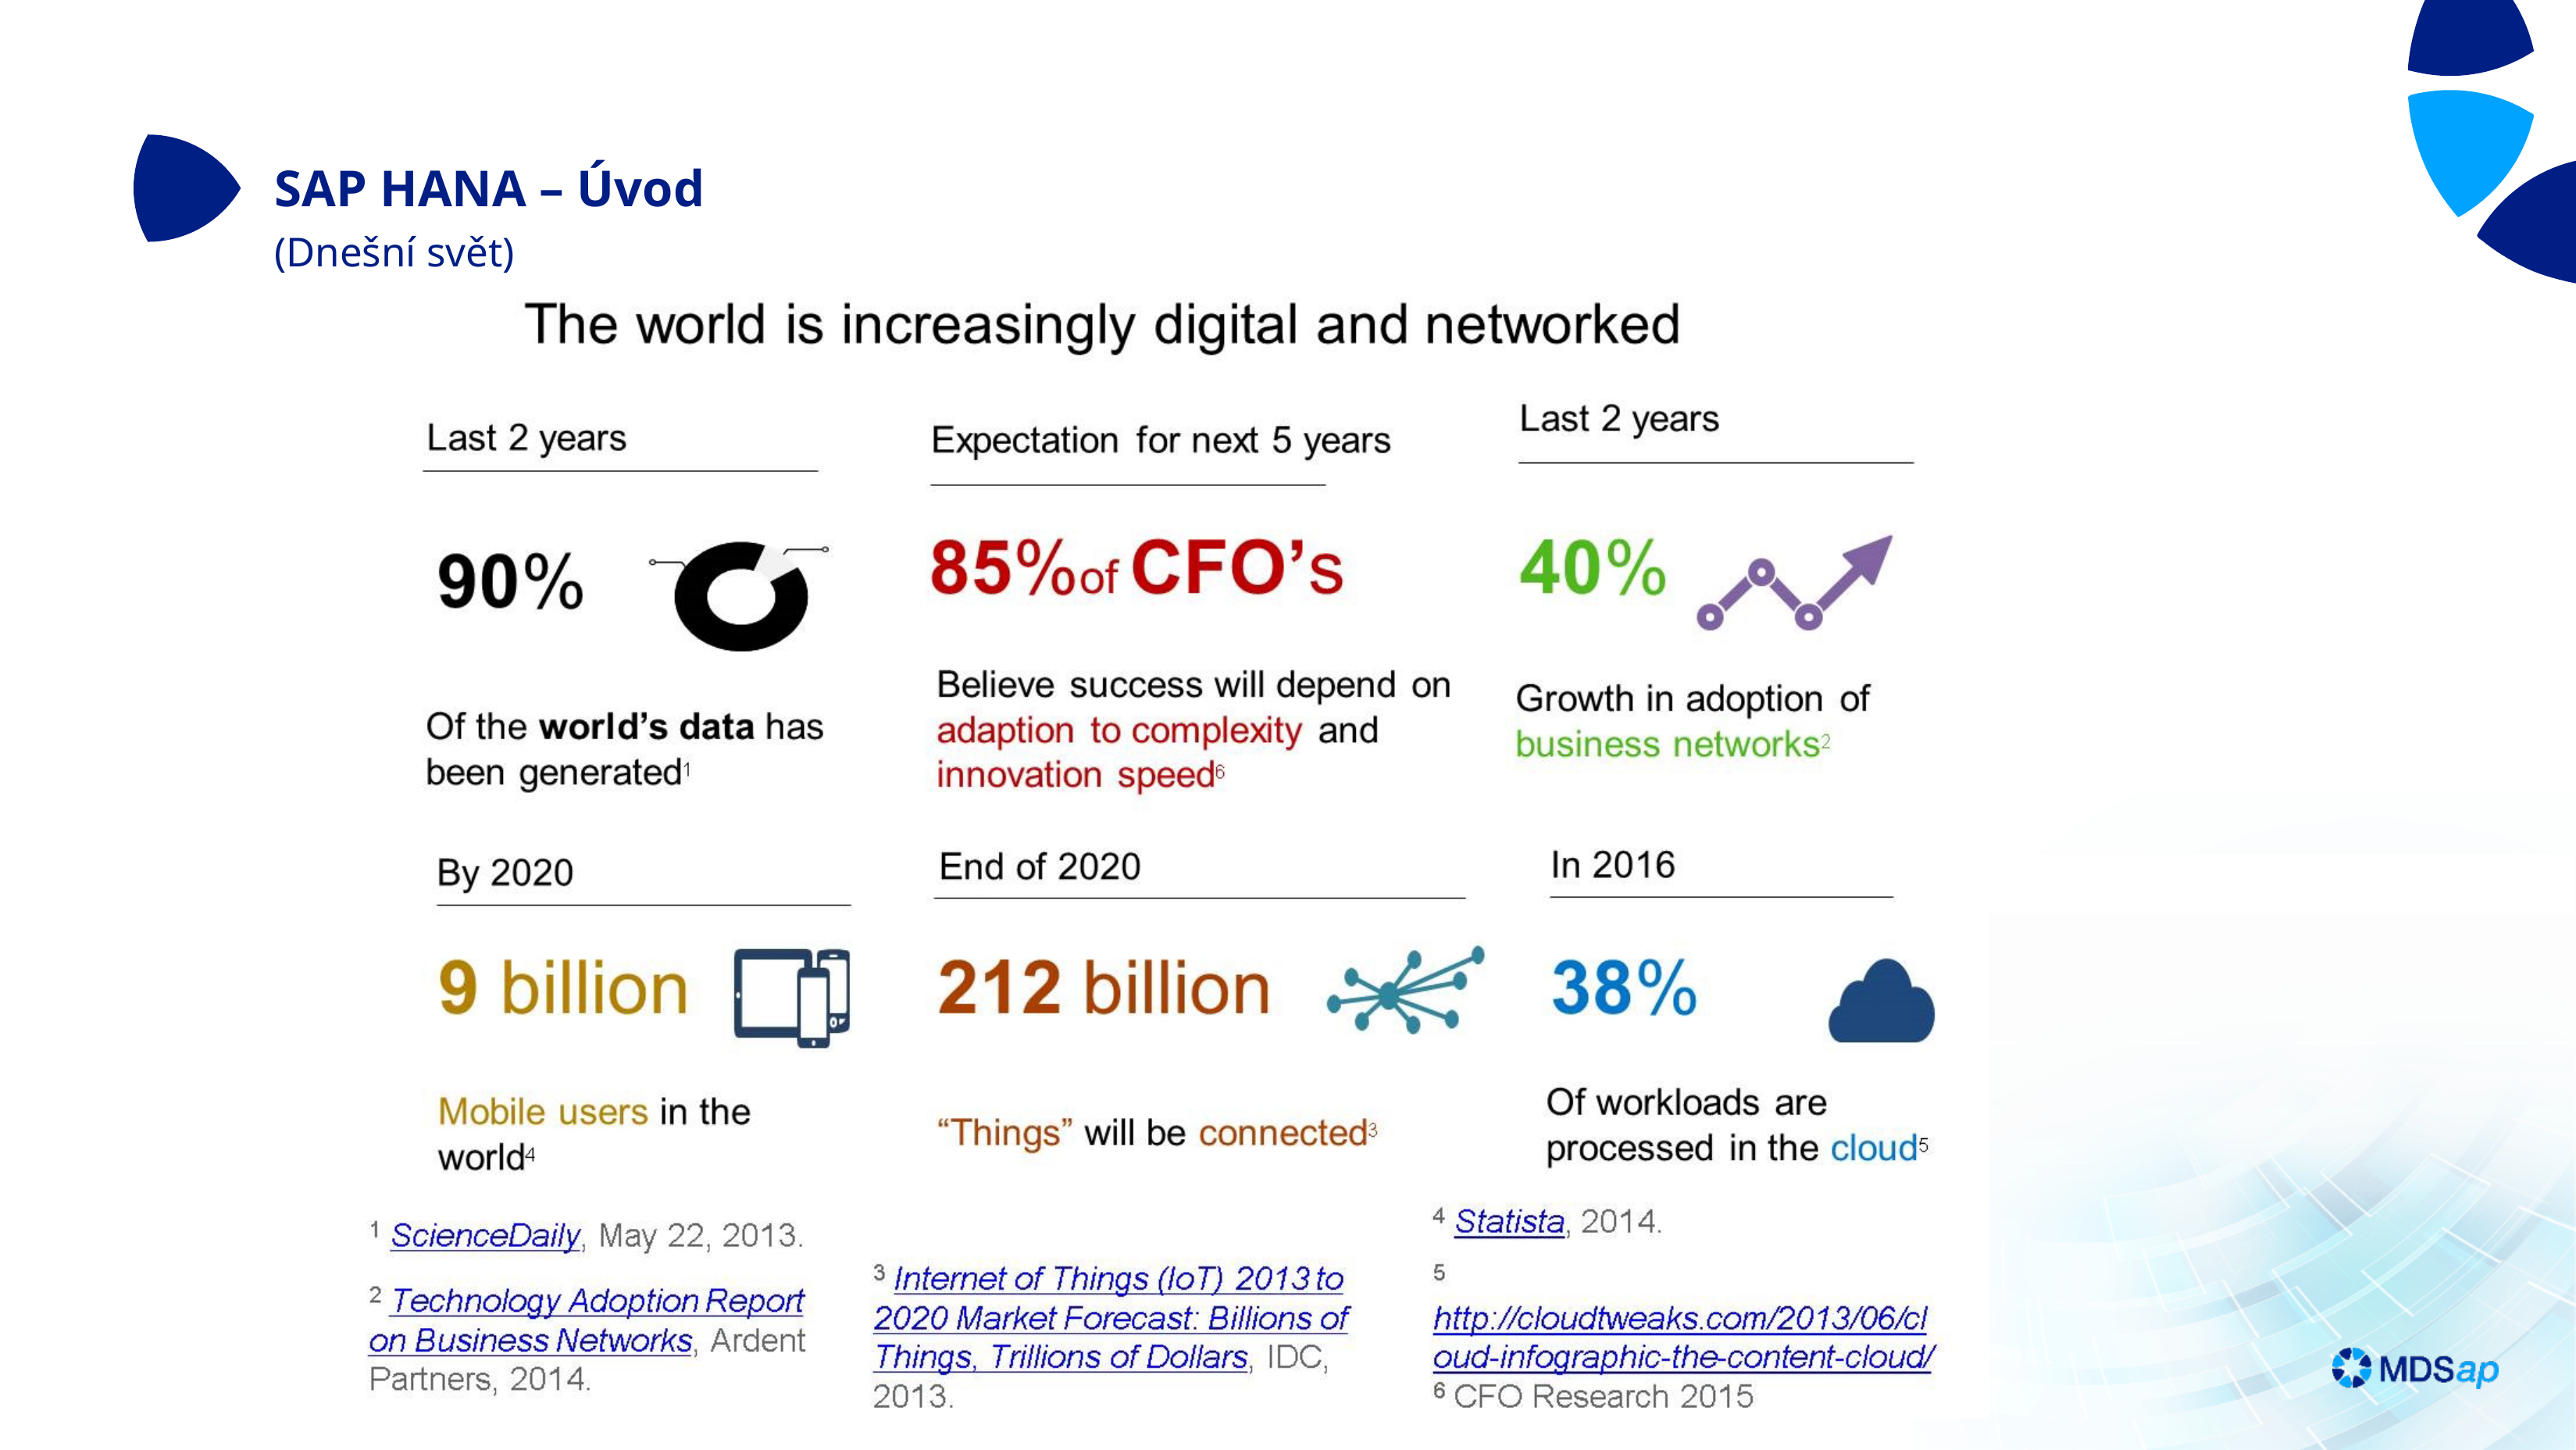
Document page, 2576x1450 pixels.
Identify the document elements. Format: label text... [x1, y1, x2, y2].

list SAP HANA – Úvod [262, 158, 2275, 217]
list (Dnešní svět) [262, 227, 2275, 305]
picture [311, 285, 2576, 1450]
